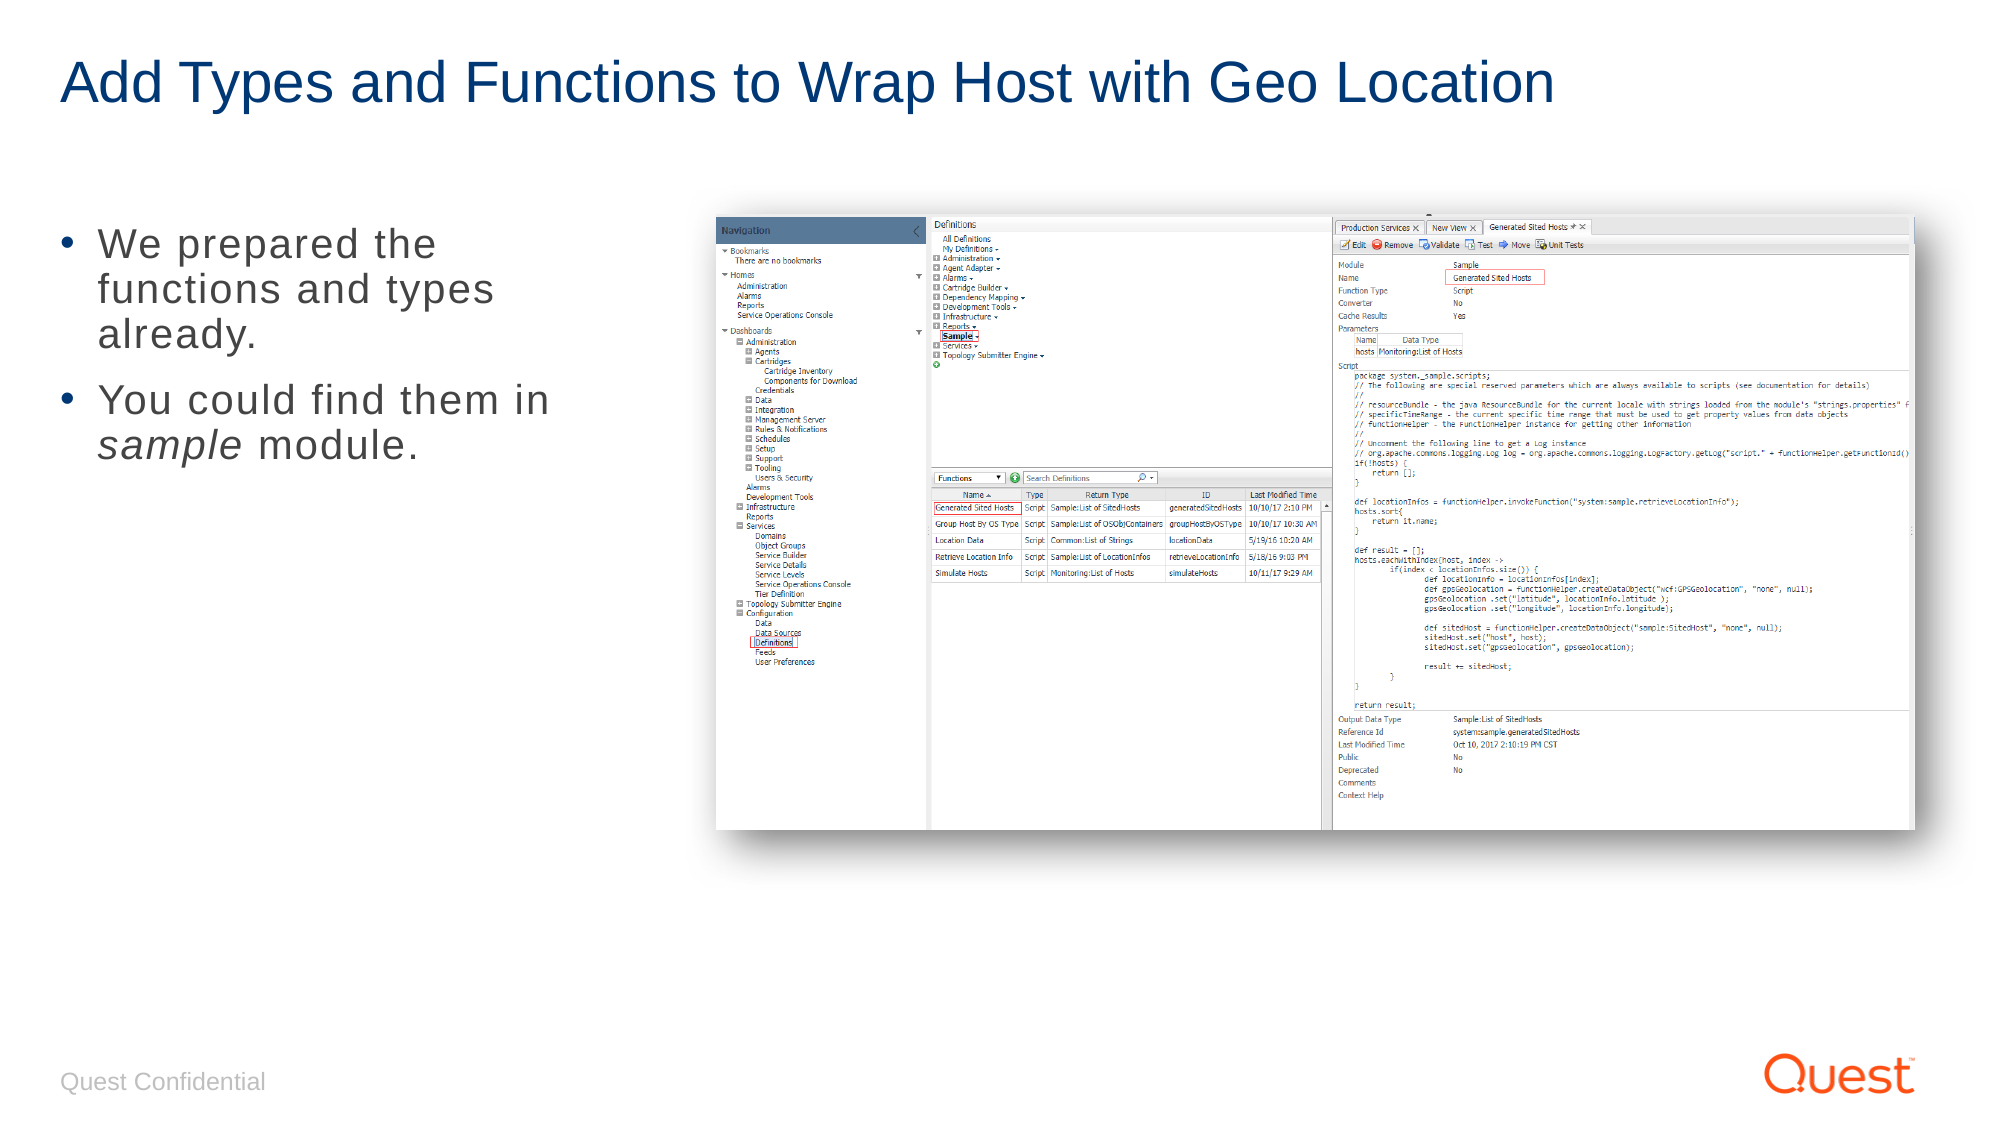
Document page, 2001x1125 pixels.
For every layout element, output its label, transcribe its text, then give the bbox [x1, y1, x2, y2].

list Add Types and Functions to Wrap Host with Geo Location [45, 45, 1915, 169]
picture [716, 214, 1915, 830]
list We prepared the functions and types already. You could find them in sample module. [45, 214, 588, 1021]
picture [1763, 1052, 1916, 1095]
